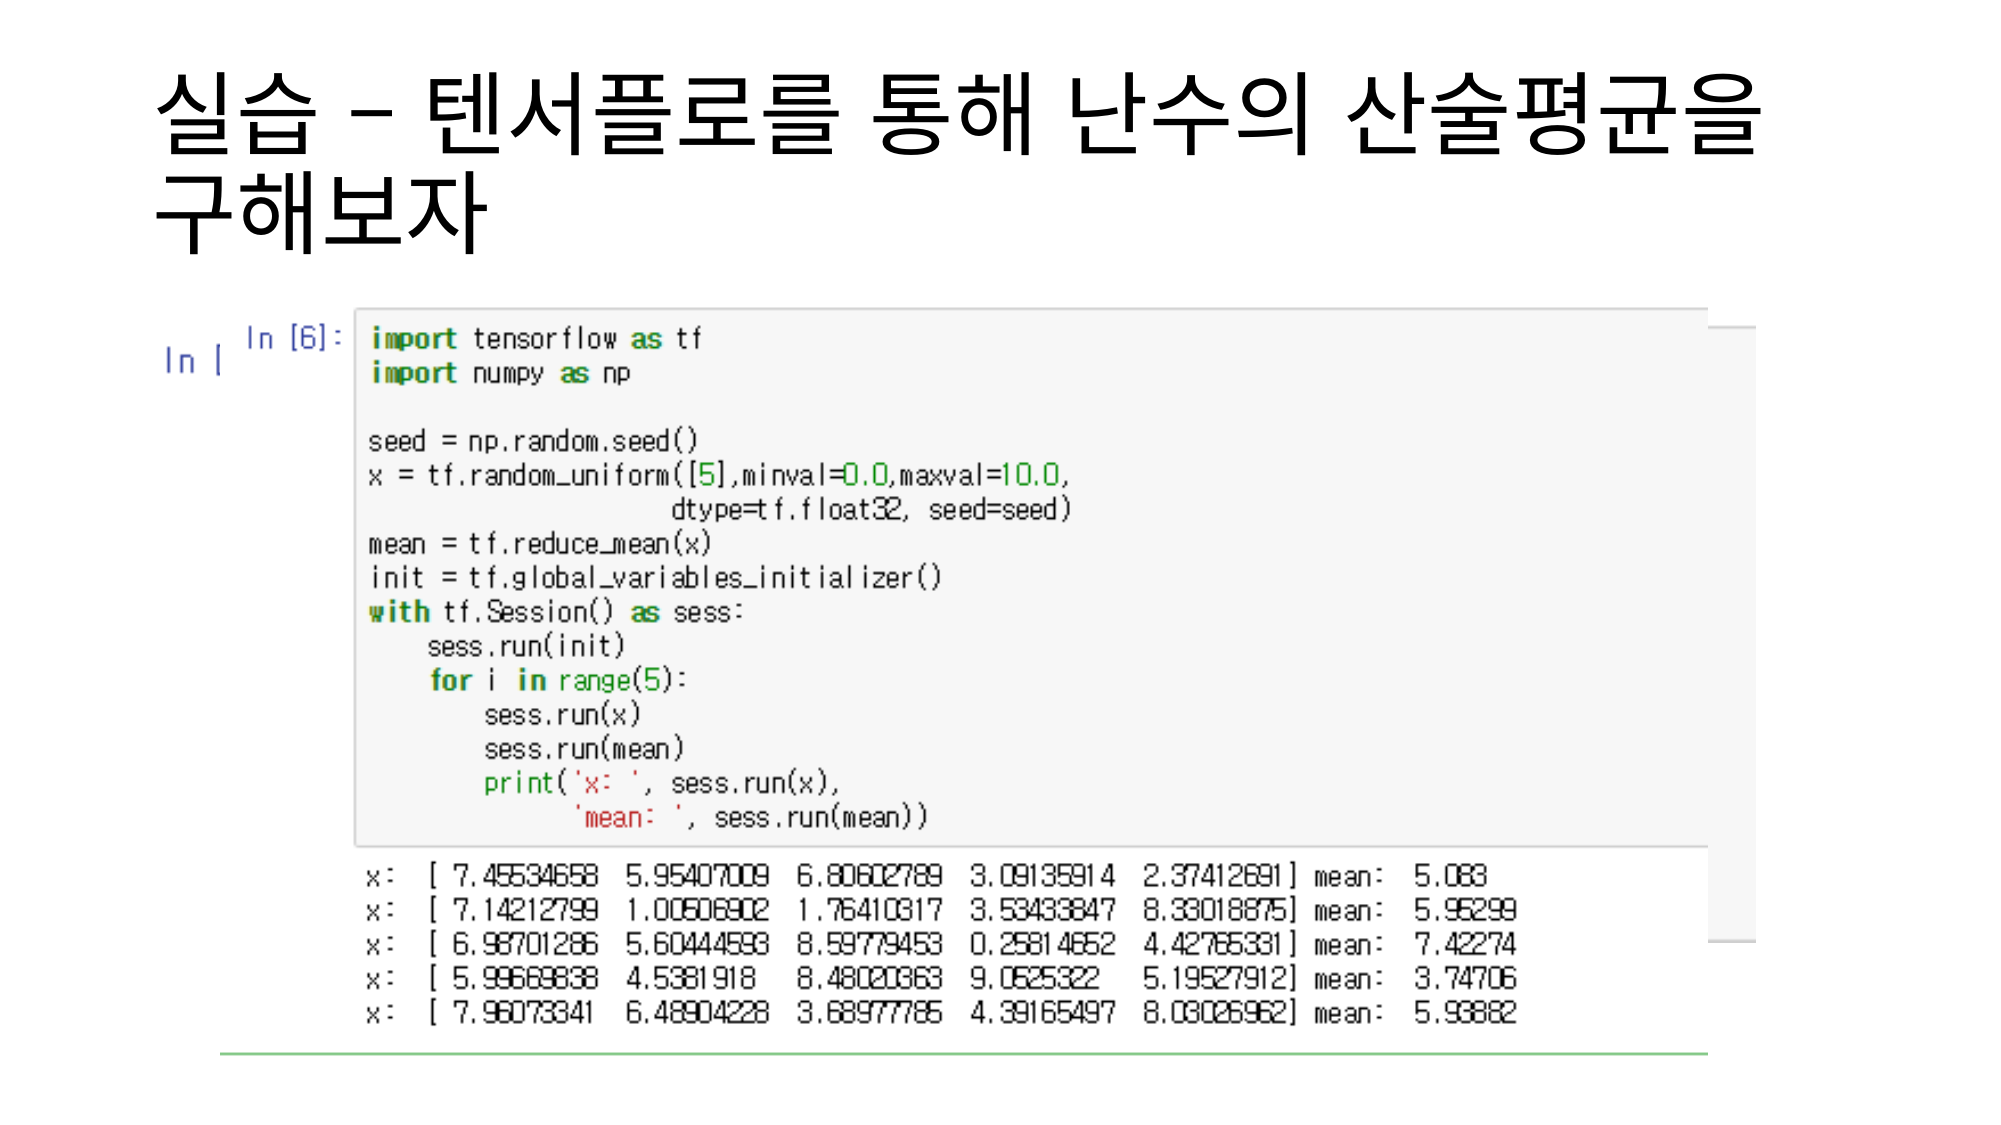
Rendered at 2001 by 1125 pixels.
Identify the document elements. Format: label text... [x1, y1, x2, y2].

title 실습 – 텐서플로를 통해 난수의 산술평균을 구해보자 [137, 59, 1863, 278]
picture [137, 306, 1756, 1058]
